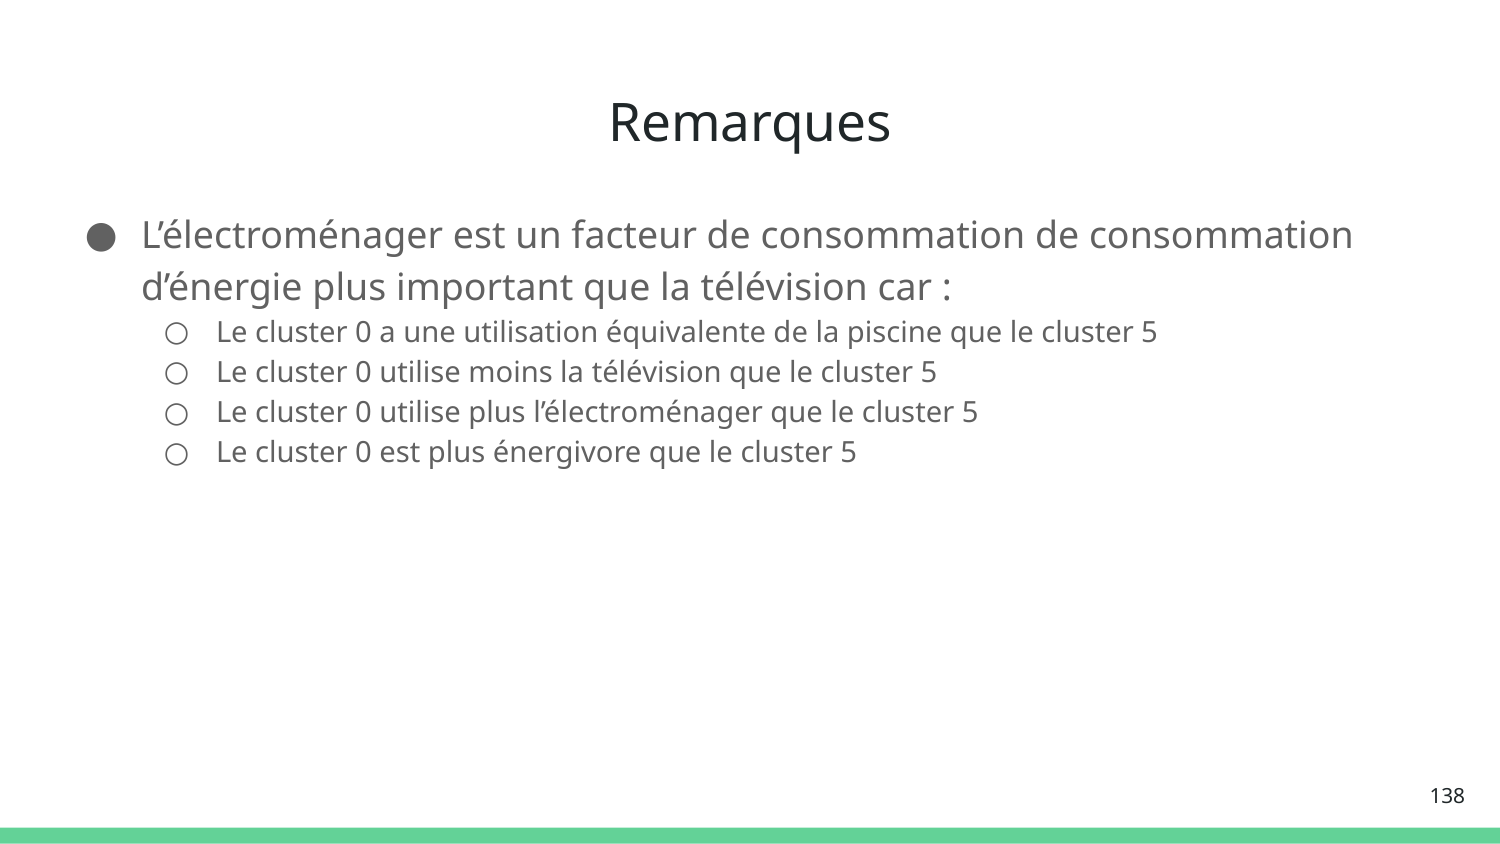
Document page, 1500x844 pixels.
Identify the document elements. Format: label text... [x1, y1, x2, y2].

slide_number ‹#› [1389, 764, 1480, 830]
title Remarques [51, 72, 1449, 167]
list L’électroménager est un facteur de consommation de consommation d’énergie plus important que la télévision car : Le cluster 0 a une utilisation équivalente de la piscine que le cluster 5 Le cluster 0 utilise moins la télévision que le cluster 5 Le cluster 0 utilise plus l’électroménager que le cluster 5 Le cluster 0 est plus énergivore que le cluster 5 [51, 189, 1449, 750]
